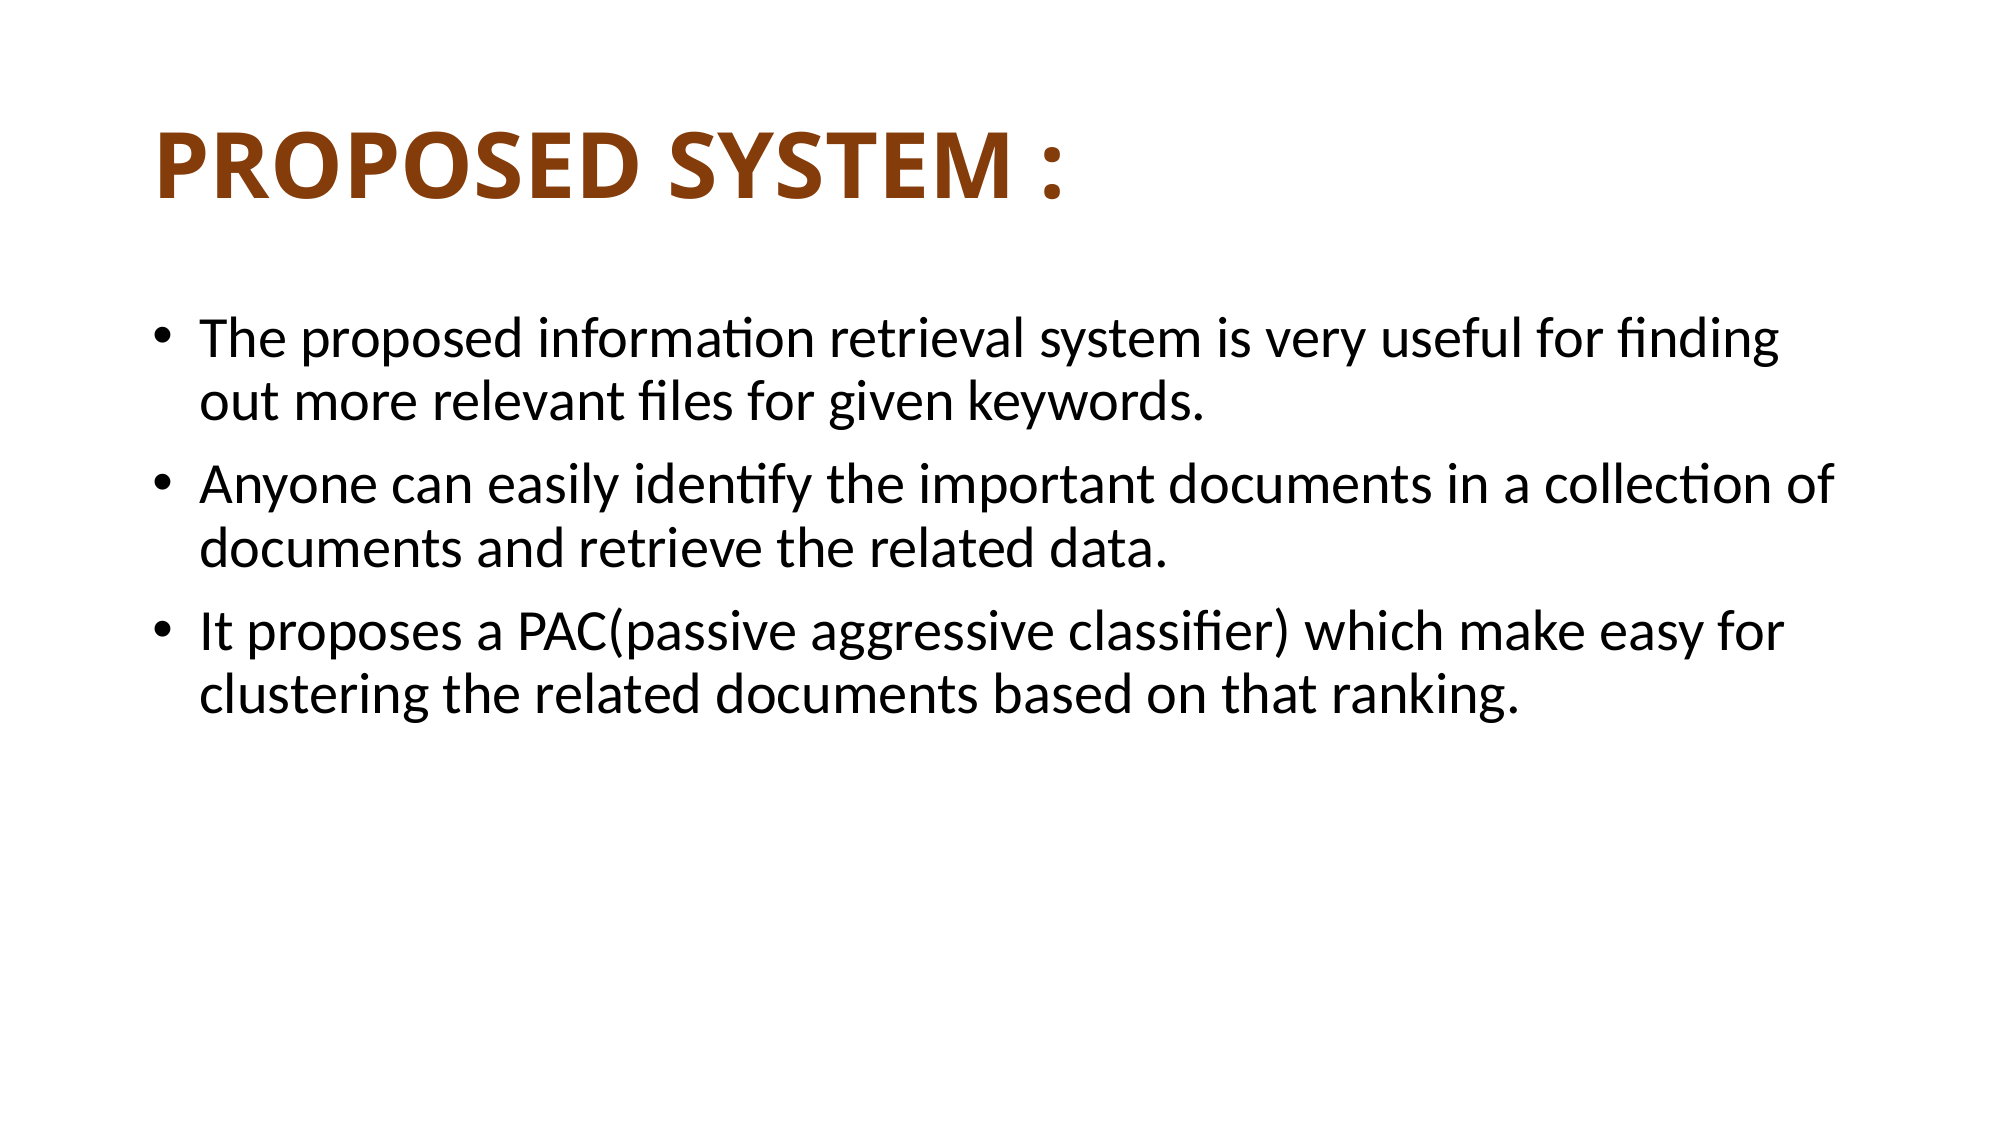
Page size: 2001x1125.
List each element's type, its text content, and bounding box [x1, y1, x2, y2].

list The proposed information retrieval system is very useful for finding out more relevant files for given keywords. Anyone can easily identify the important documents in a collection of documents and retrieve the related data. It proposes a PAC(passive aggressive classifier) which make easy for clustering the related documents based on that ranking. [137, 299, 1863, 1014]
title PROPOSED SYSTEM : [137, 59, 1863, 278]
